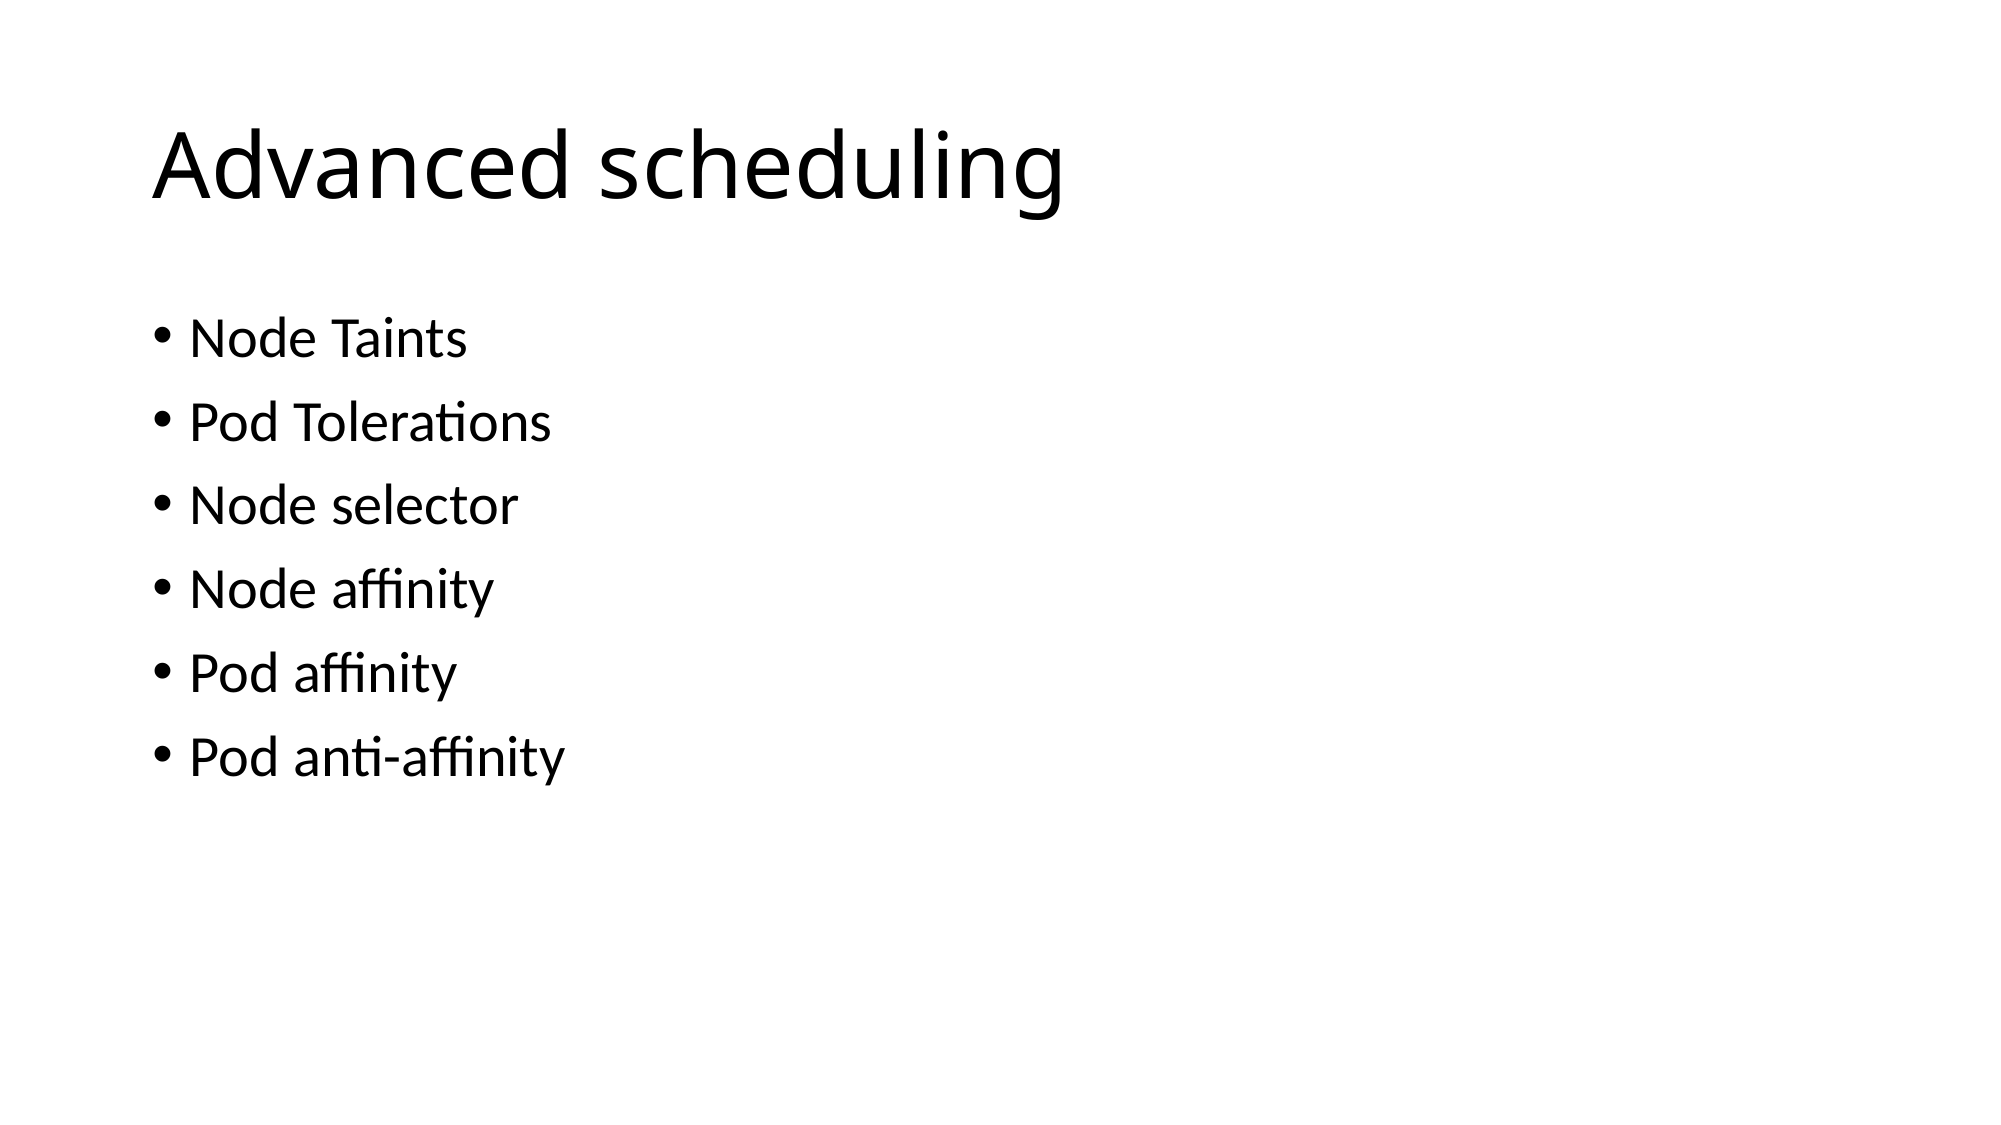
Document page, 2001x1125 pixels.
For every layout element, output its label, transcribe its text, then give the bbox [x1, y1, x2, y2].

list Node Taints Pod Tolerations Node selector Node affinity Pod affinity Pod anti-affinity [137, 299, 1863, 1014]
title Advanced scheduling [137, 59, 1863, 278]
